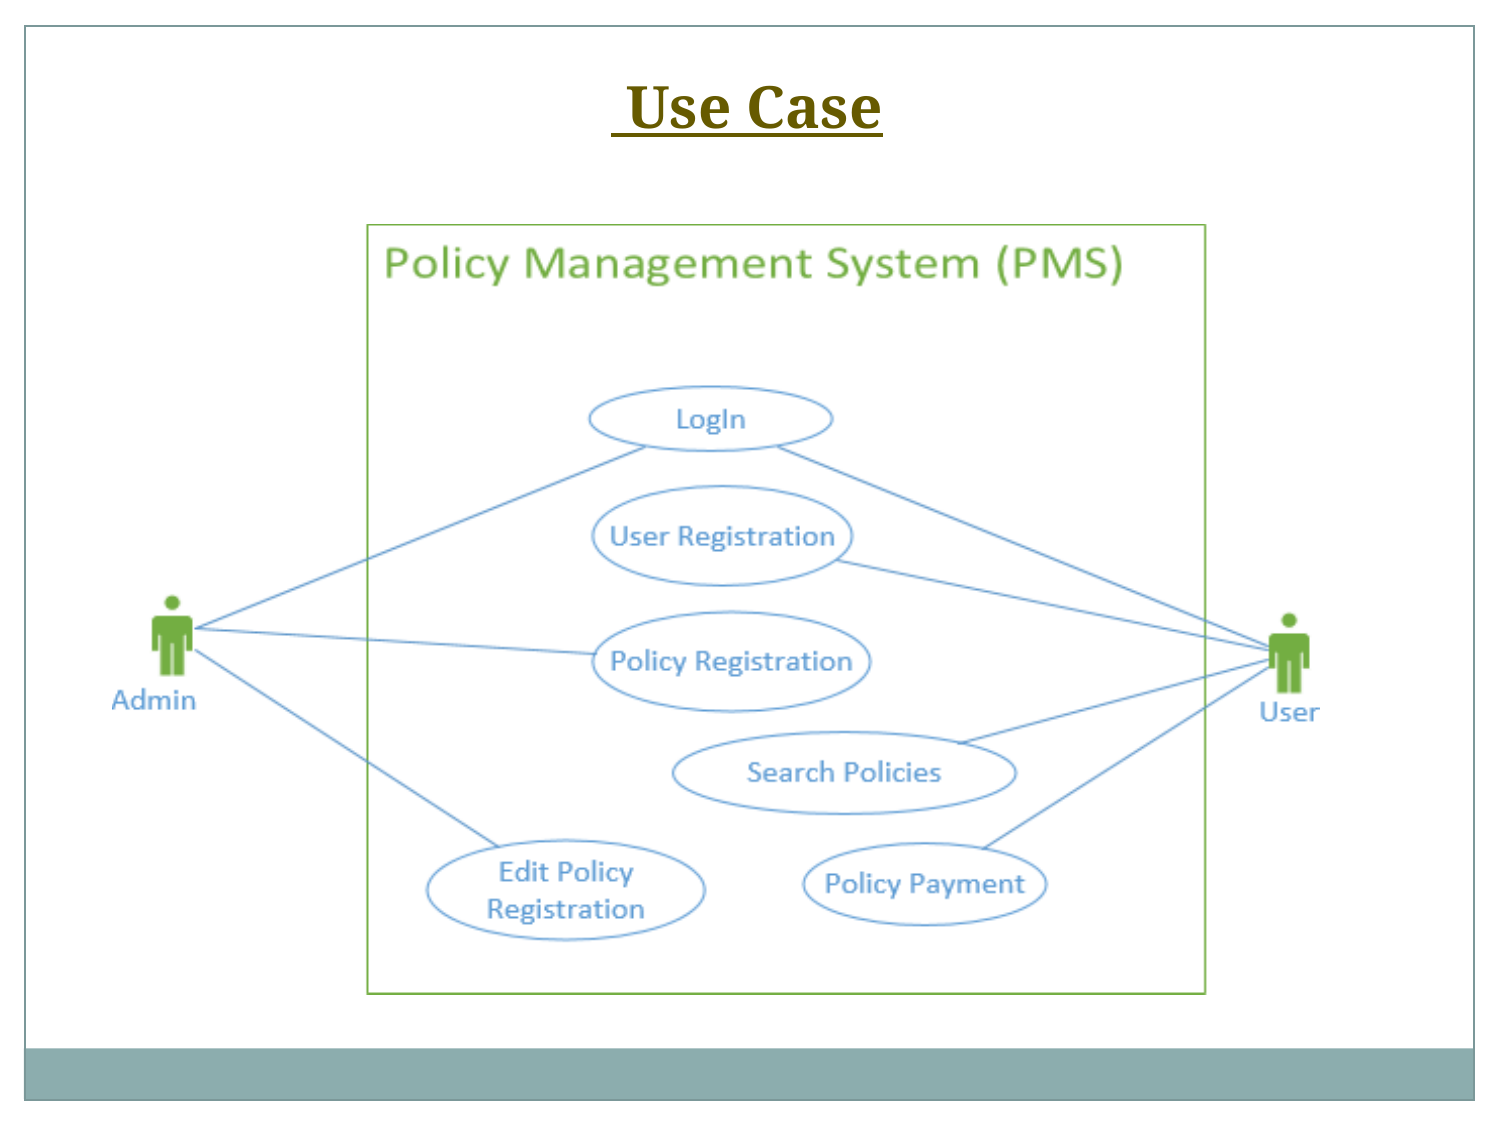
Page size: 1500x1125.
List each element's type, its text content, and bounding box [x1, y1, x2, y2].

text_box Use Case [421, 62, 1072, 148]
picture [112, 224, 1320, 995]
